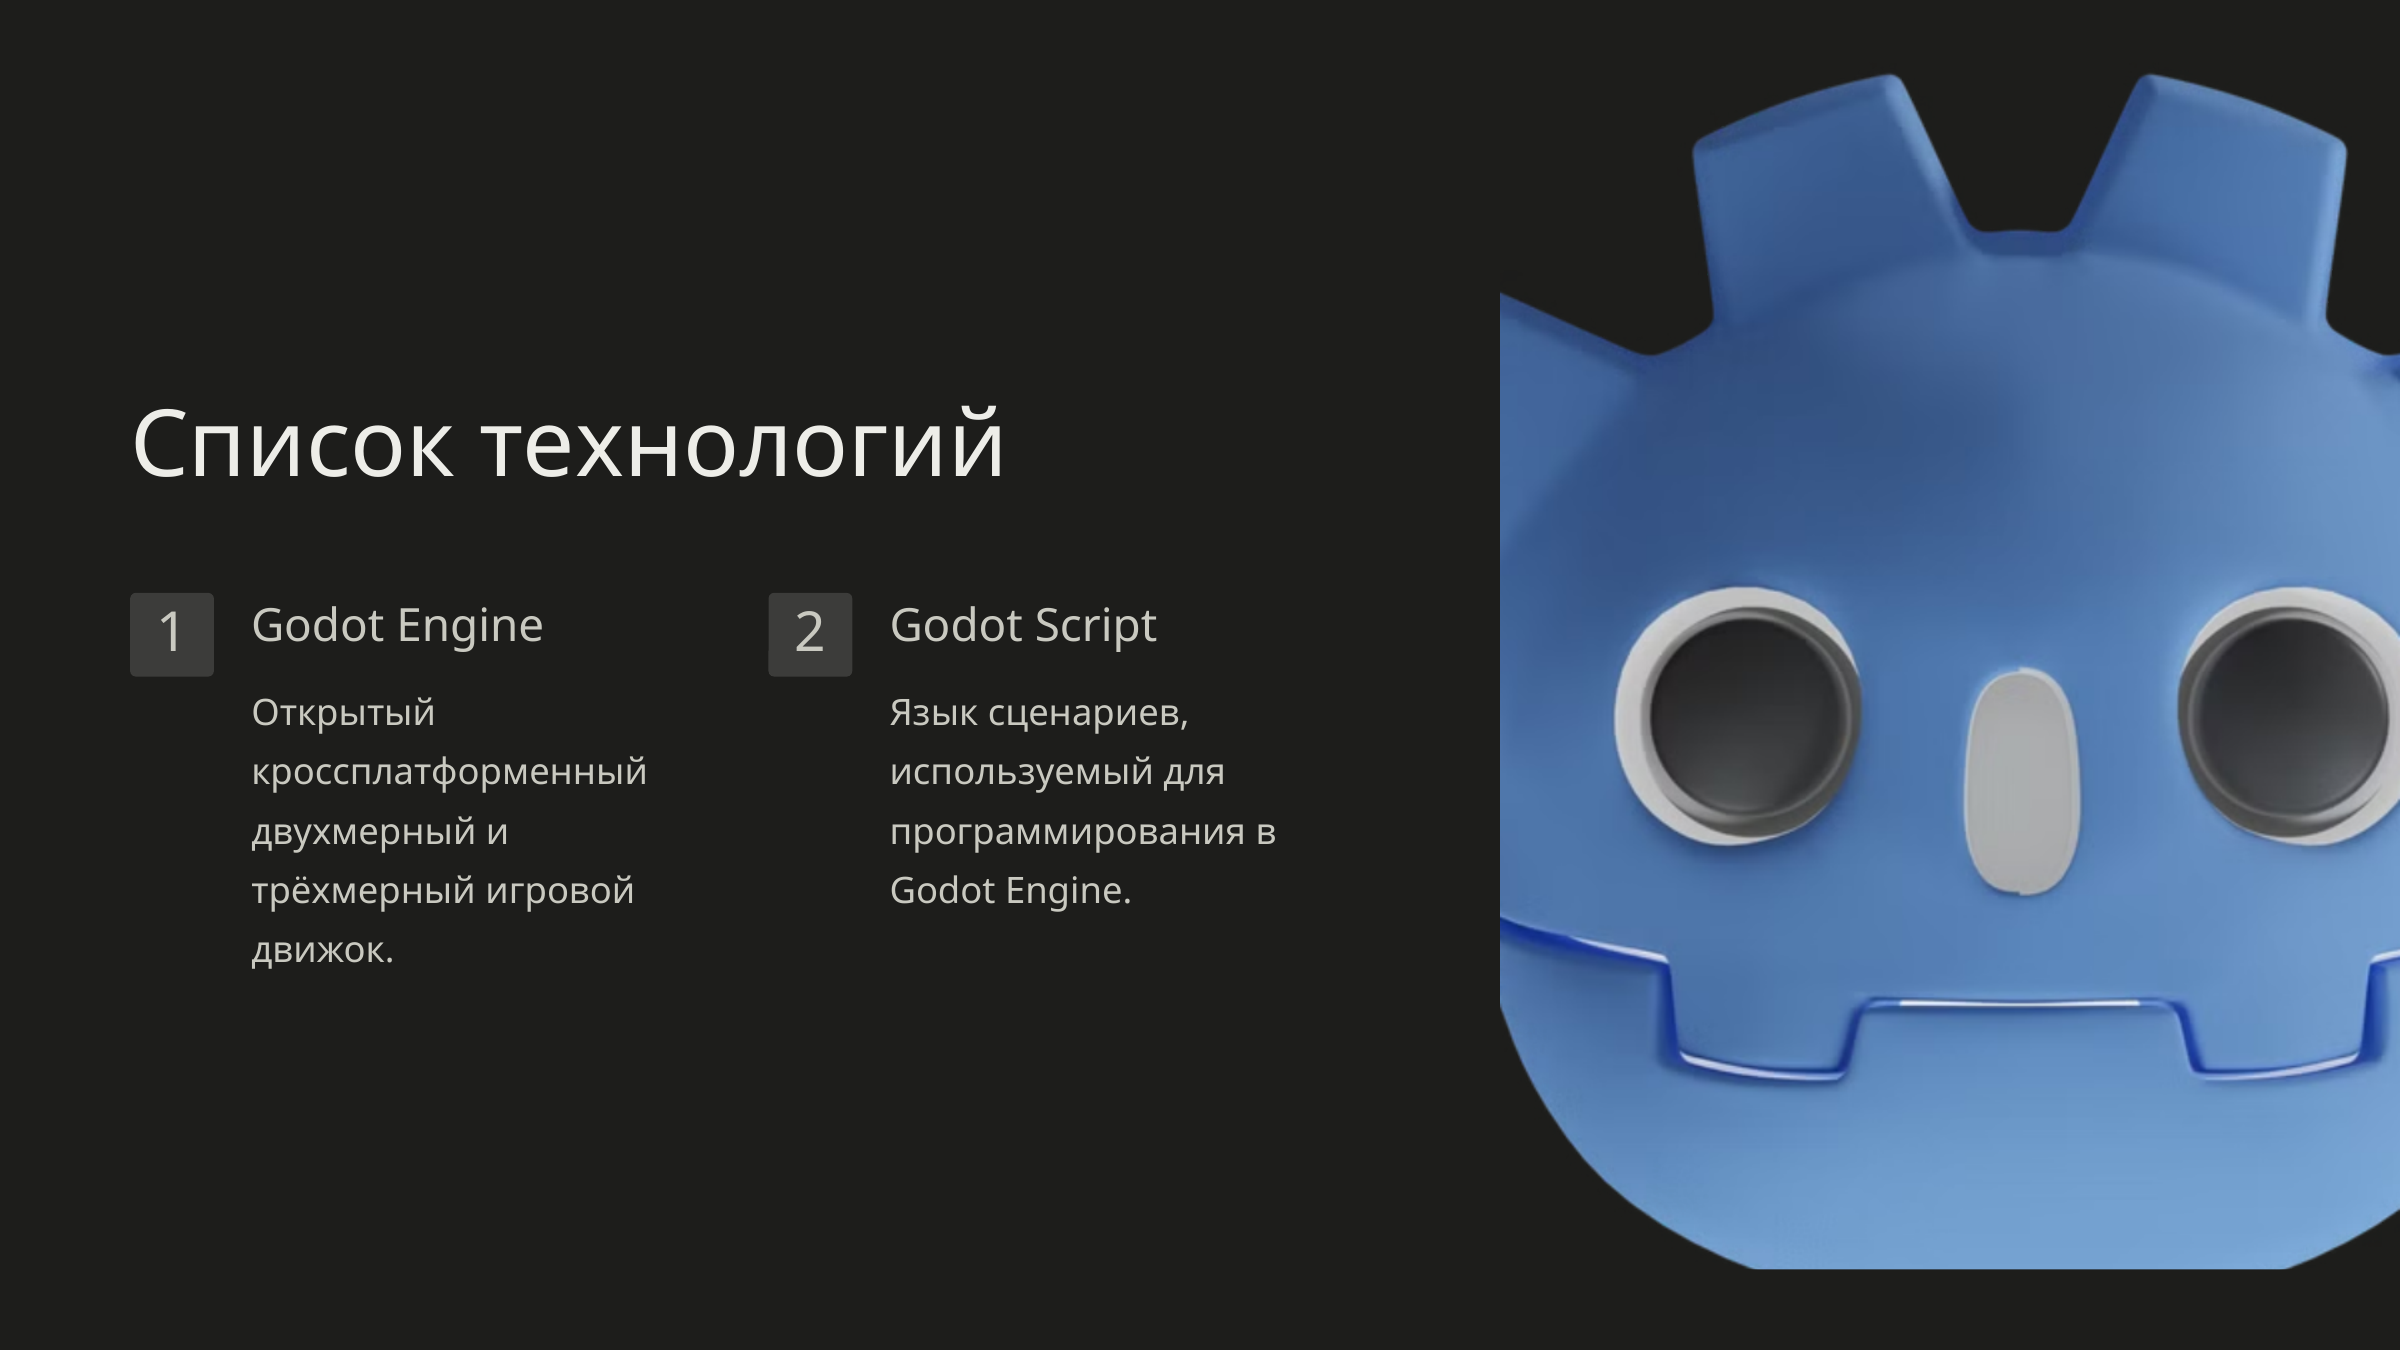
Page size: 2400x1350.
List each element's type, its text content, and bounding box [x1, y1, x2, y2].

text_box Список технологий [130, 378, 1061, 496]
text_box [130, 592, 214, 677]
text_box 2 [791, 606, 830, 663]
text_box 1 [159, 606, 185, 663]
text_box Открытый кроссплатформенный двухмерный и трёхмерный игровой движок. [251, 673, 732, 971]
picture [1499, 0, 2400, 1350]
text_box Godot Engine [251, 592, 717, 651]
text_box Язык сценариев, используемый для программирования в Godot Engine. [889, 673, 1370, 912]
text_box [768, 592, 853, 677]
text_box Godot Script [889, 592, 1355, 651]
